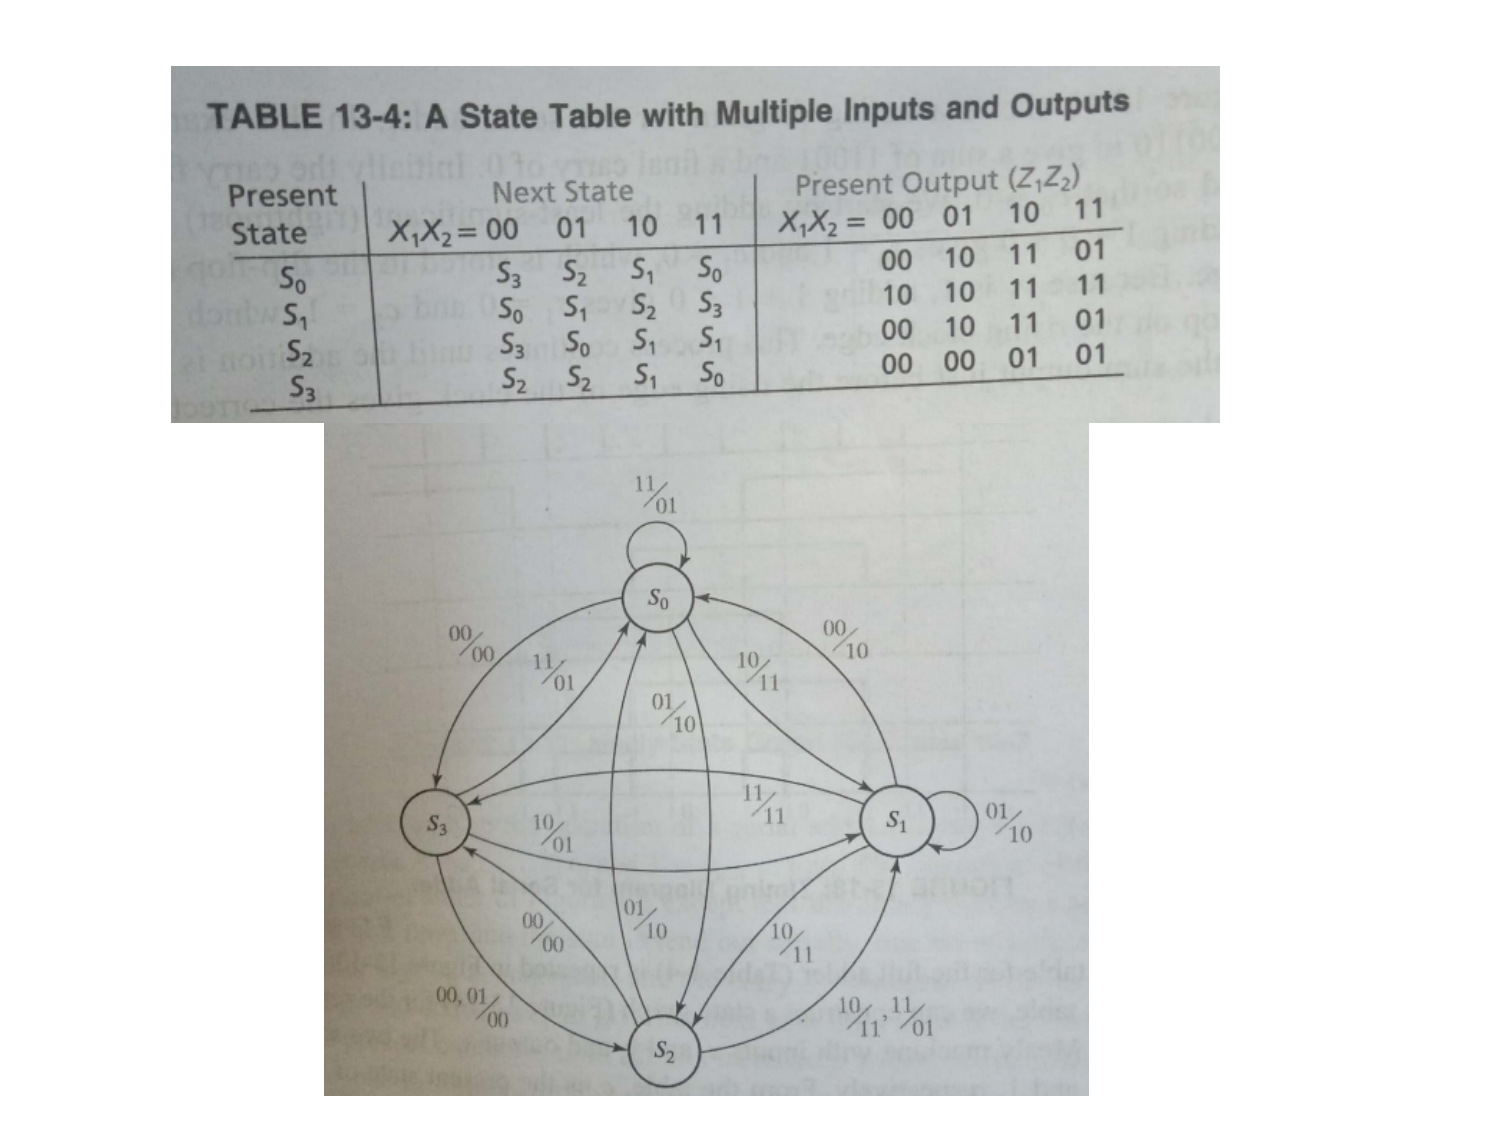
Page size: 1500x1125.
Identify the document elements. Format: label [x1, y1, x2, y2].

picture [170, 66, 1220, 1097]
